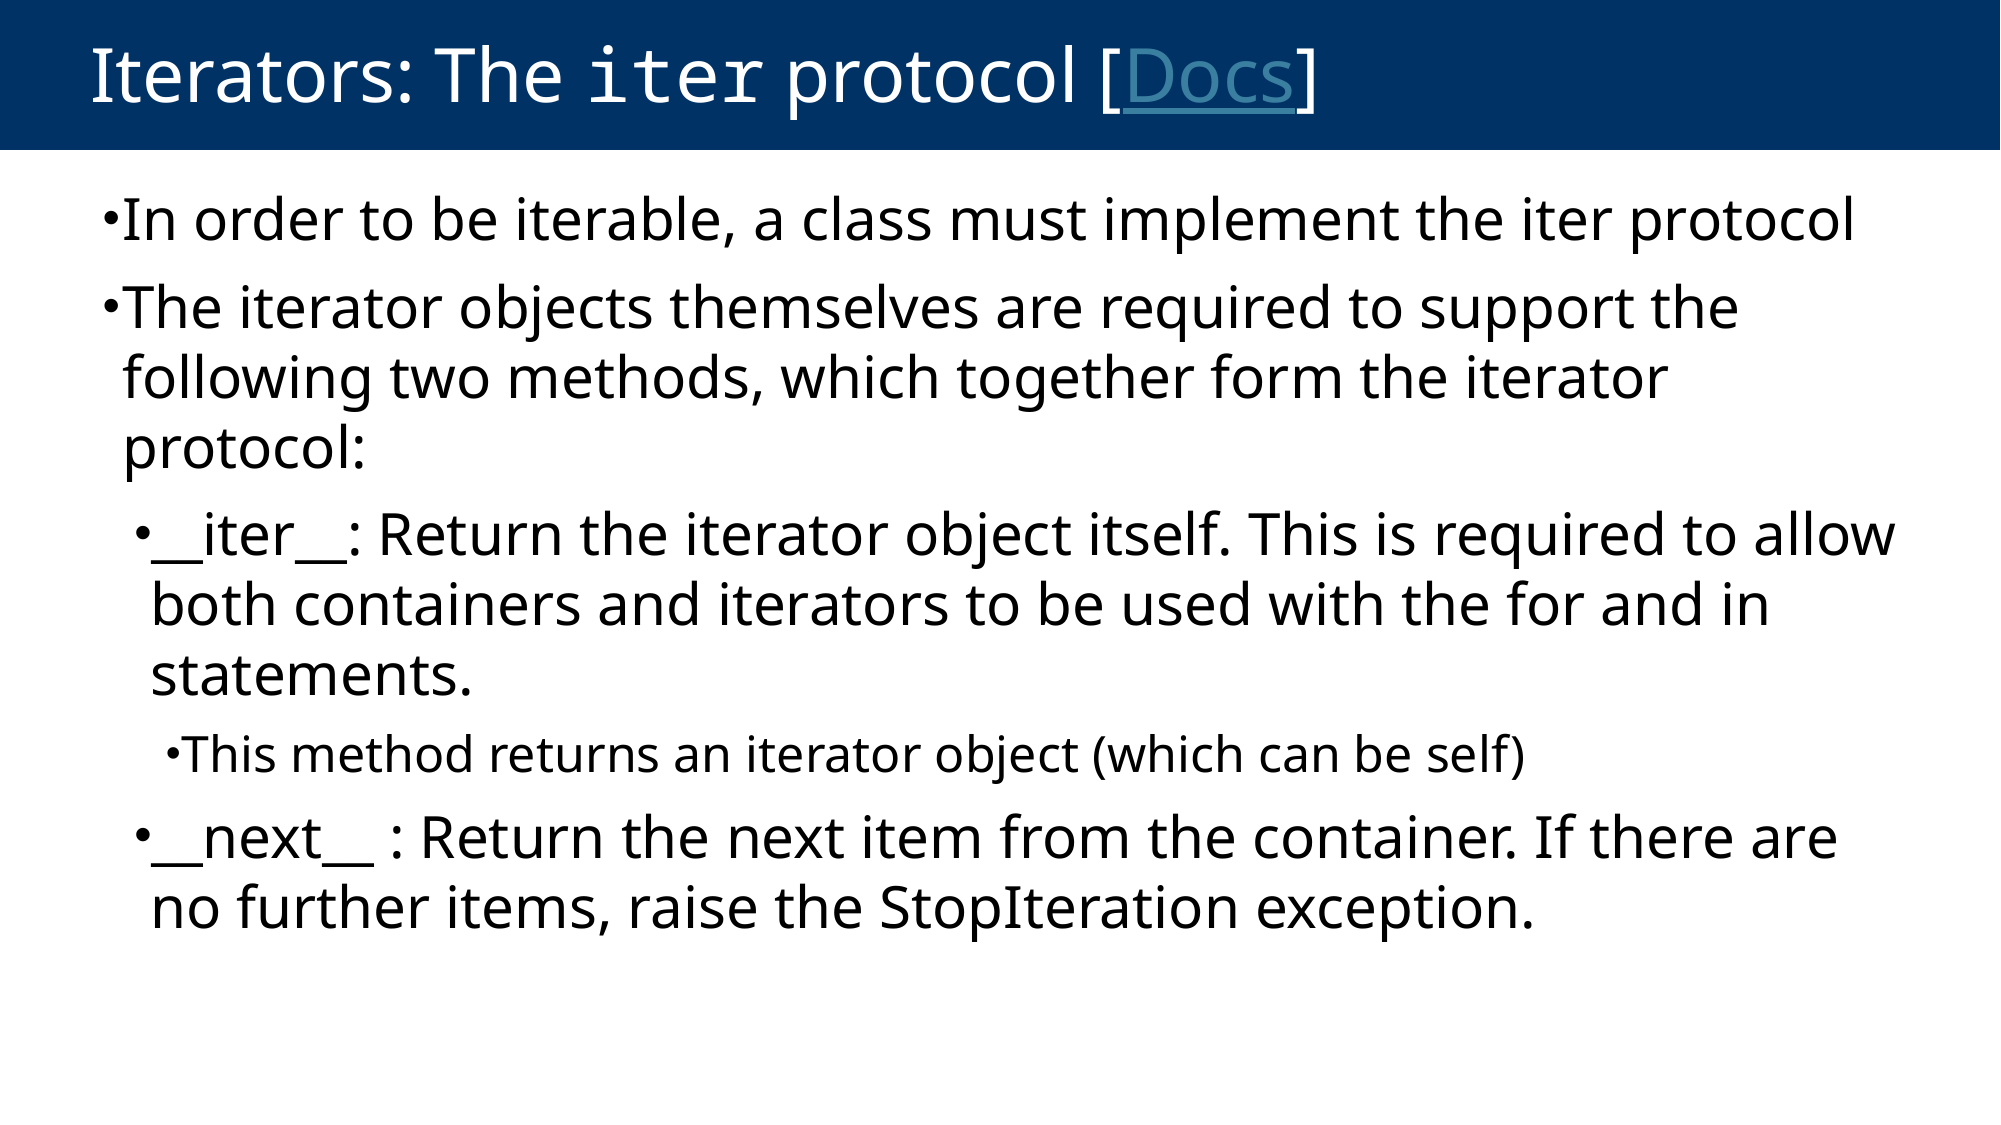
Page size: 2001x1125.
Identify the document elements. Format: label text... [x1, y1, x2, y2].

title Iterators: The iter protocol [Docs] [0, 0, 2000, 152]
list In order to be iterable, a class must implement the iter protocol The iterator objects themselves are required to support the following two methods, which together form the iterator protocol: __iter__: Return the iterator object itself. This is required to allow both containers and iterators to be used with the for and in statements. This method returns an iterator object (which can be self) __next__ : Return the next item from the container. If there are no further items, raise the StopIteration exception. [87, 174, 1928, 1038]
